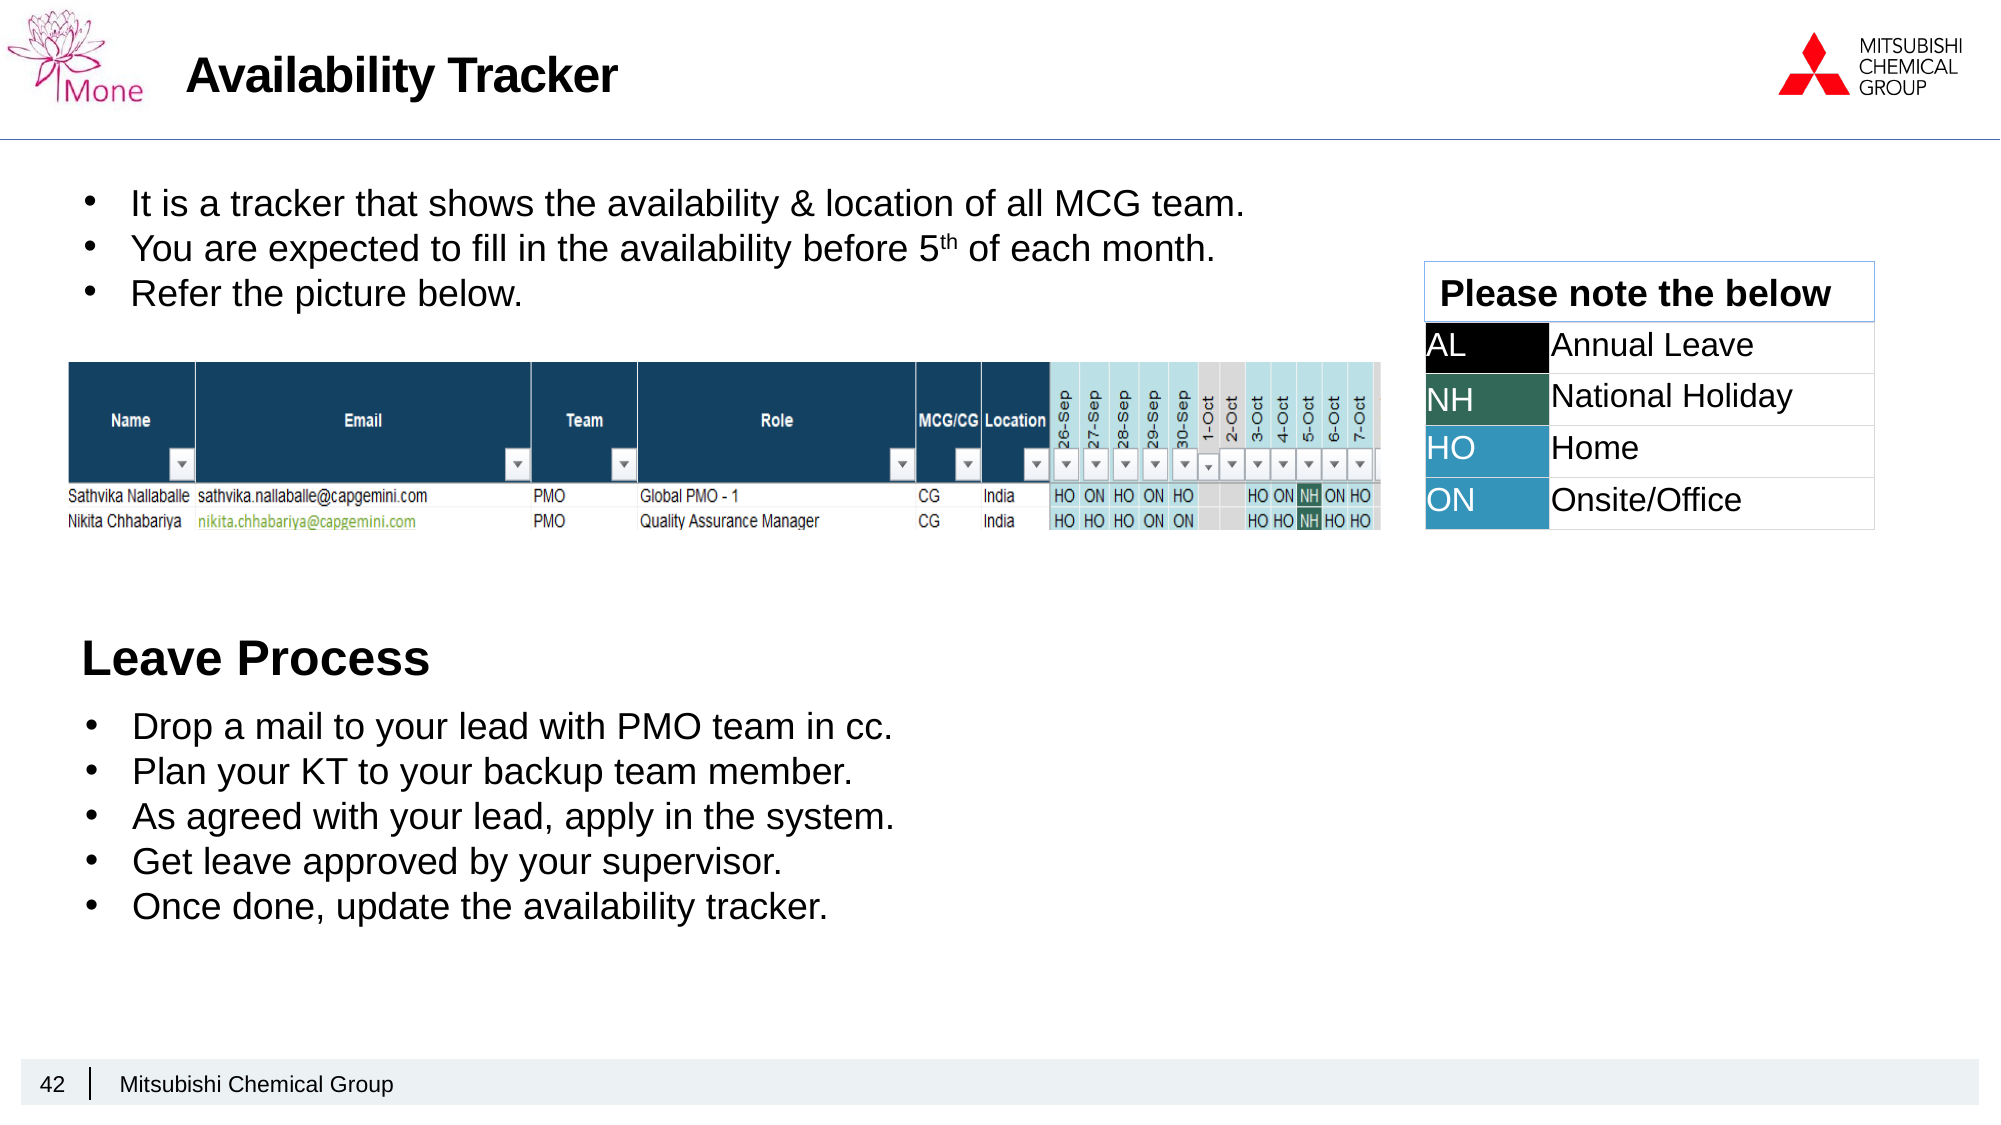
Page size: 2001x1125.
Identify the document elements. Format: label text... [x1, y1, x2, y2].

picture [68, 362, 1381, 530]
title Availability Tracker [155, 31, 1514, 120]
picture [0, 0, 150, 116]
table_cell ON [1426, 478, 1549, 529]
table_cell Home [1550, 426, 1874, 477]
table_cell National Holiday [1550, 374, 1874, 425]
table_cell Onsite/Office [1550, 478, 1874, 529]
text_box Leave Process [81, 637, 1944, 775]
text_box Please note the below [1424, 261, 1875, 322]
slide_number 42 [39, 1062, 97, 1102]
text_box Drop a mail to your lead with PMO team in cc. Plan your KT to your backup team member. As agreed with your lead, apply in the system. Get leave approved by your supervisor. Once done, update the availability tracker. [70, 694, 1915, 1115]
table_cell NH [1426, 374, 1549, 425]
table_cell HO [1426, 426, 1549, 477]
table_header AL [1426, 323, 1549, 373]
text_box It is a tracker that shows the availability & location of all MCG team. You are expected to fill in the availability before 5th of each month. Refer the picture below. [68, 171, 1913, 501]
footer Mitsubishi Chemical Group [104, 1062, 836, 1102]
picture [1753, 10, 1990, 120]
table_header Annual Leave [1550, 323, 1874, 373]
